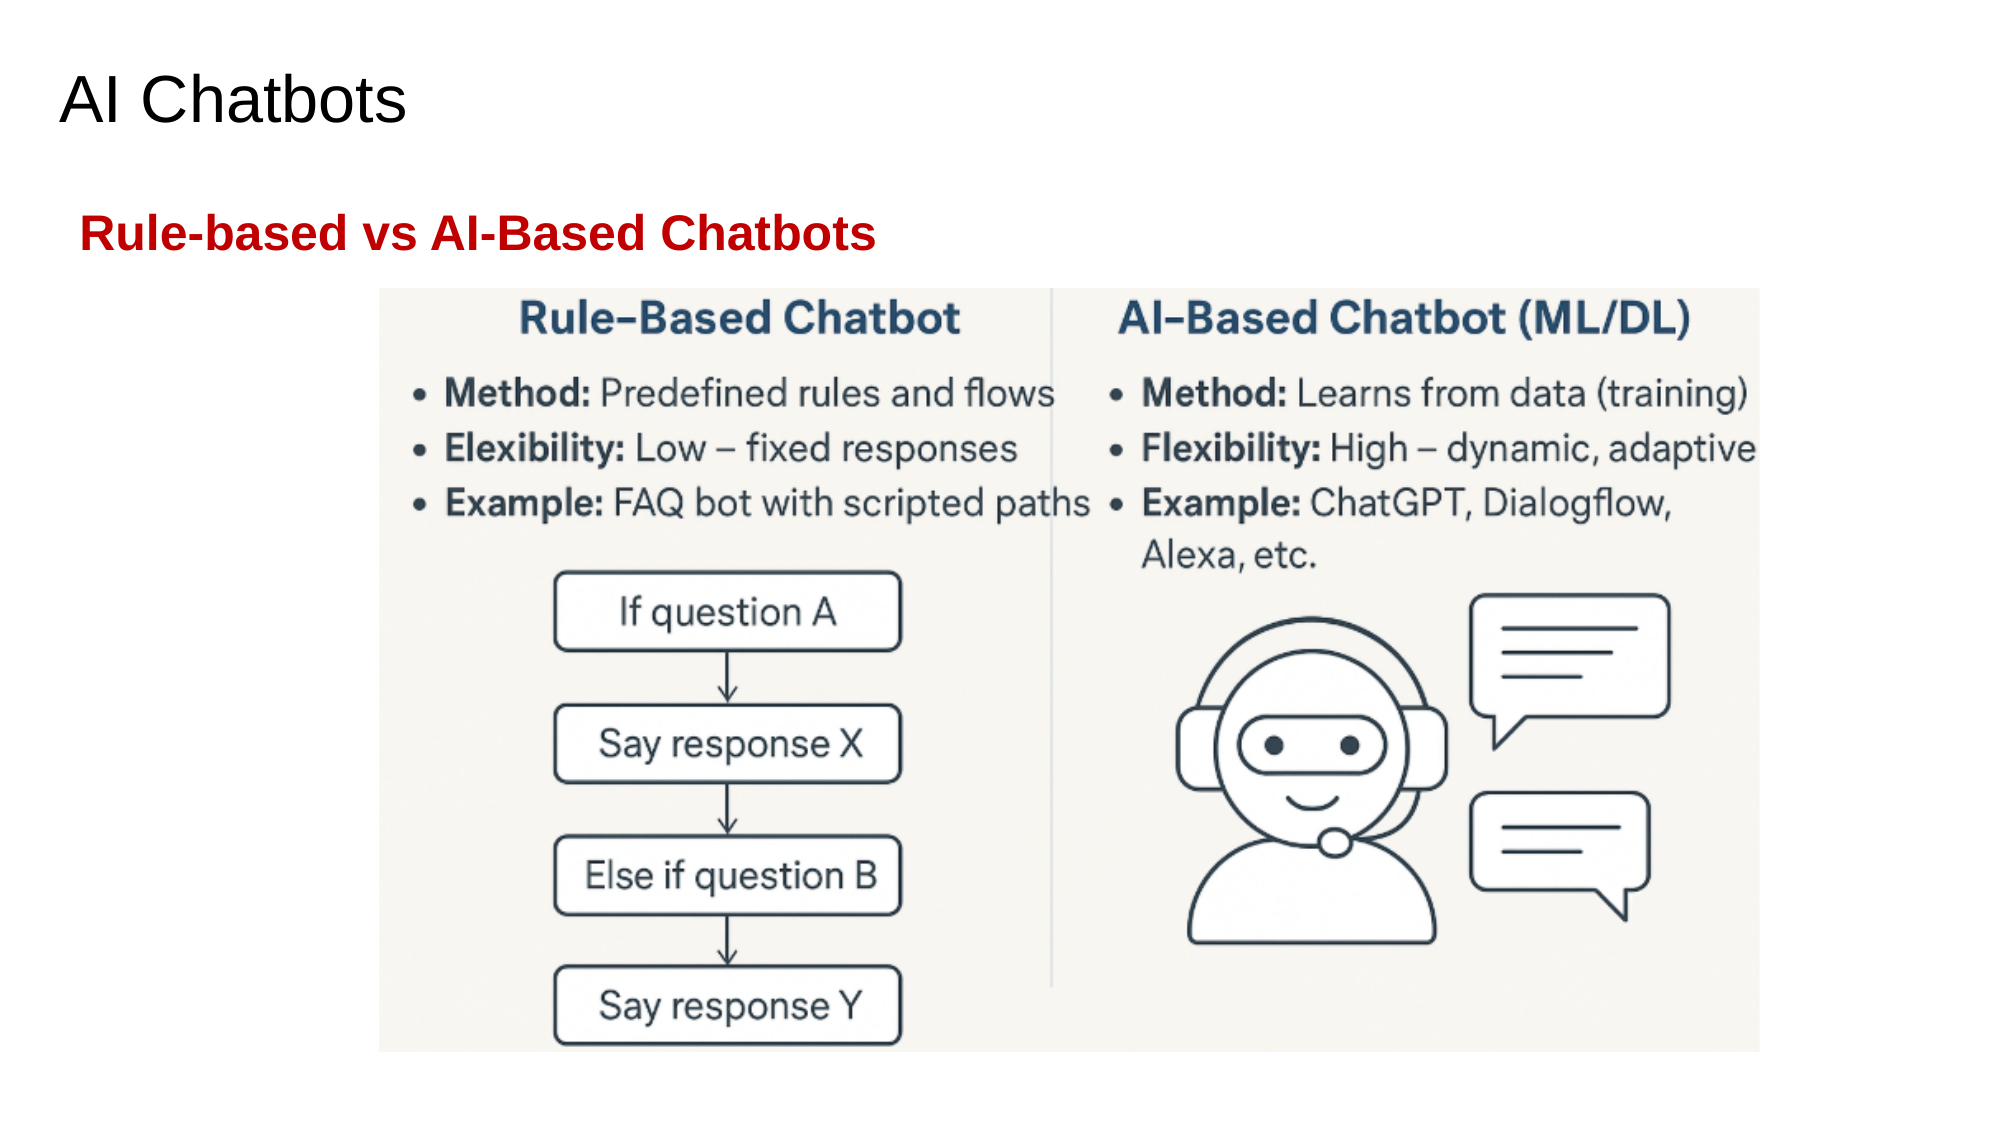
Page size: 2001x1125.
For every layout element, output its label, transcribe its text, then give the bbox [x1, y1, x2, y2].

list Rule-based vs AI-Based Chatbots [64, 200, 1931, 1049]
title AI Chatbots [44, 27, 1947, 175]
picture [378, 287, 1766, 1053]
